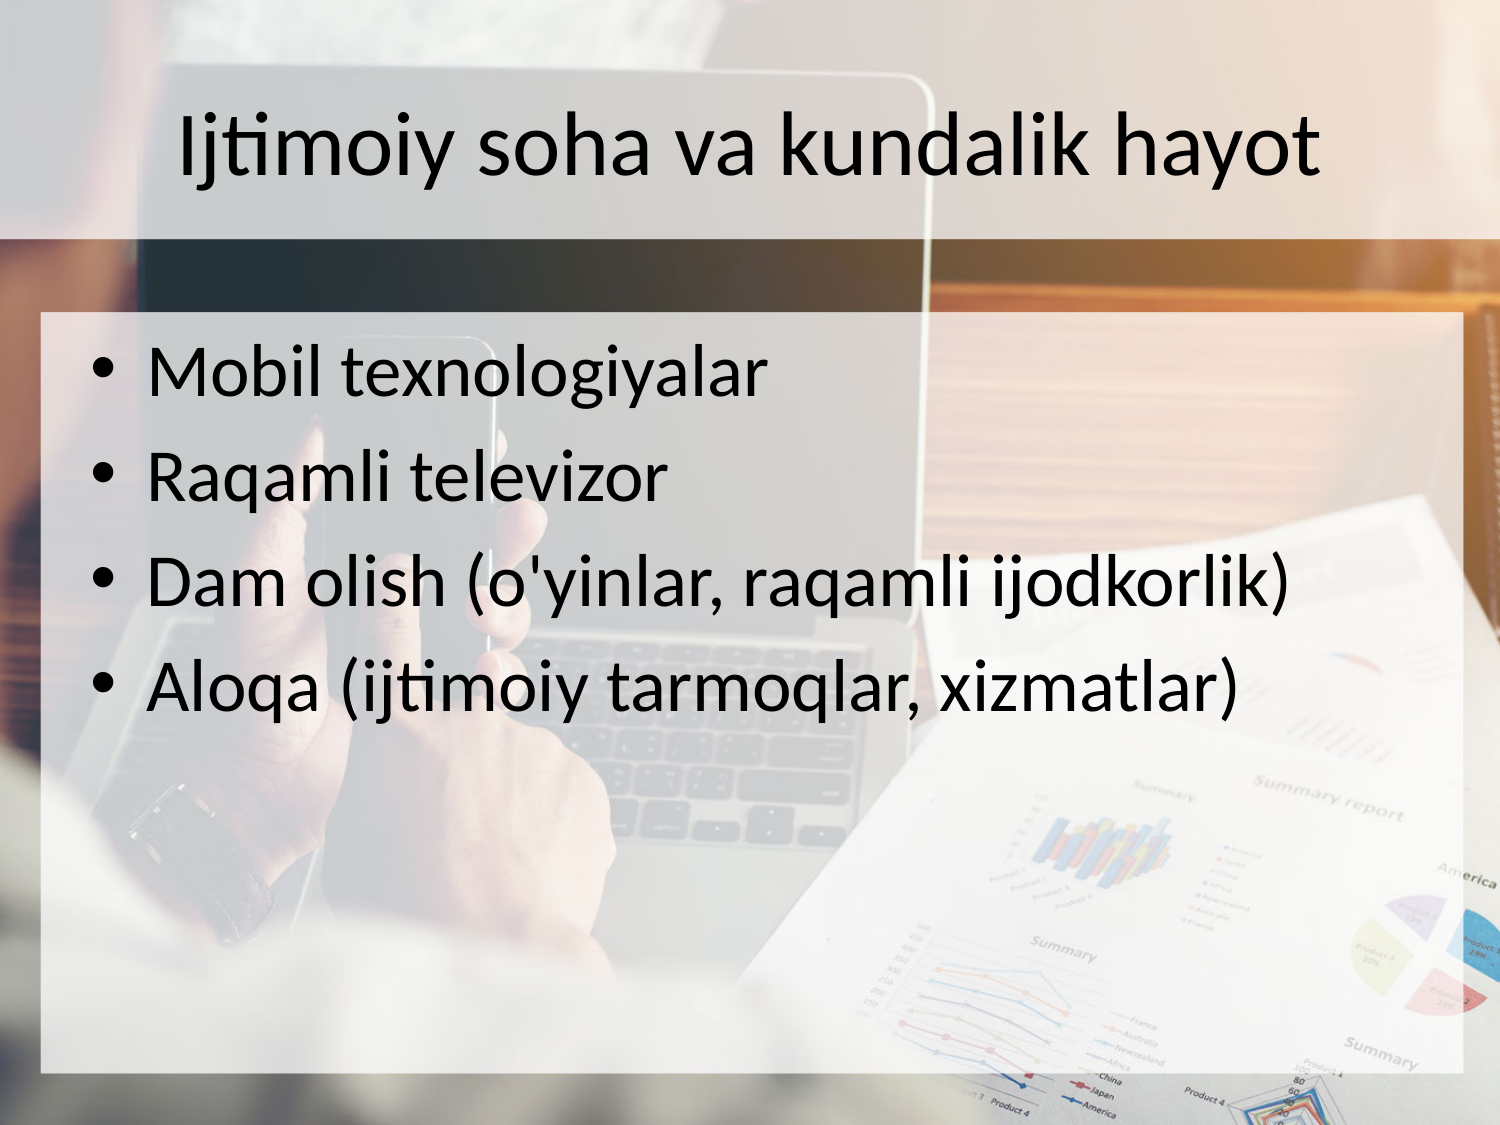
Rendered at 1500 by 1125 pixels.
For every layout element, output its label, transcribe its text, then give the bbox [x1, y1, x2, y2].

list Mobil texnologiyalar Raqamli televizor Dam olish (o'yinlar, raqamli ijodkorlik) Aloqa (ijtimoiy tarmoqlar, xizmatlar) [75, 314, 1425, 1005]
title Ijtimoiy soha va kundalik hayot [75, 45, 1425, 233]
picture [0, 0, 1500, 1125]
